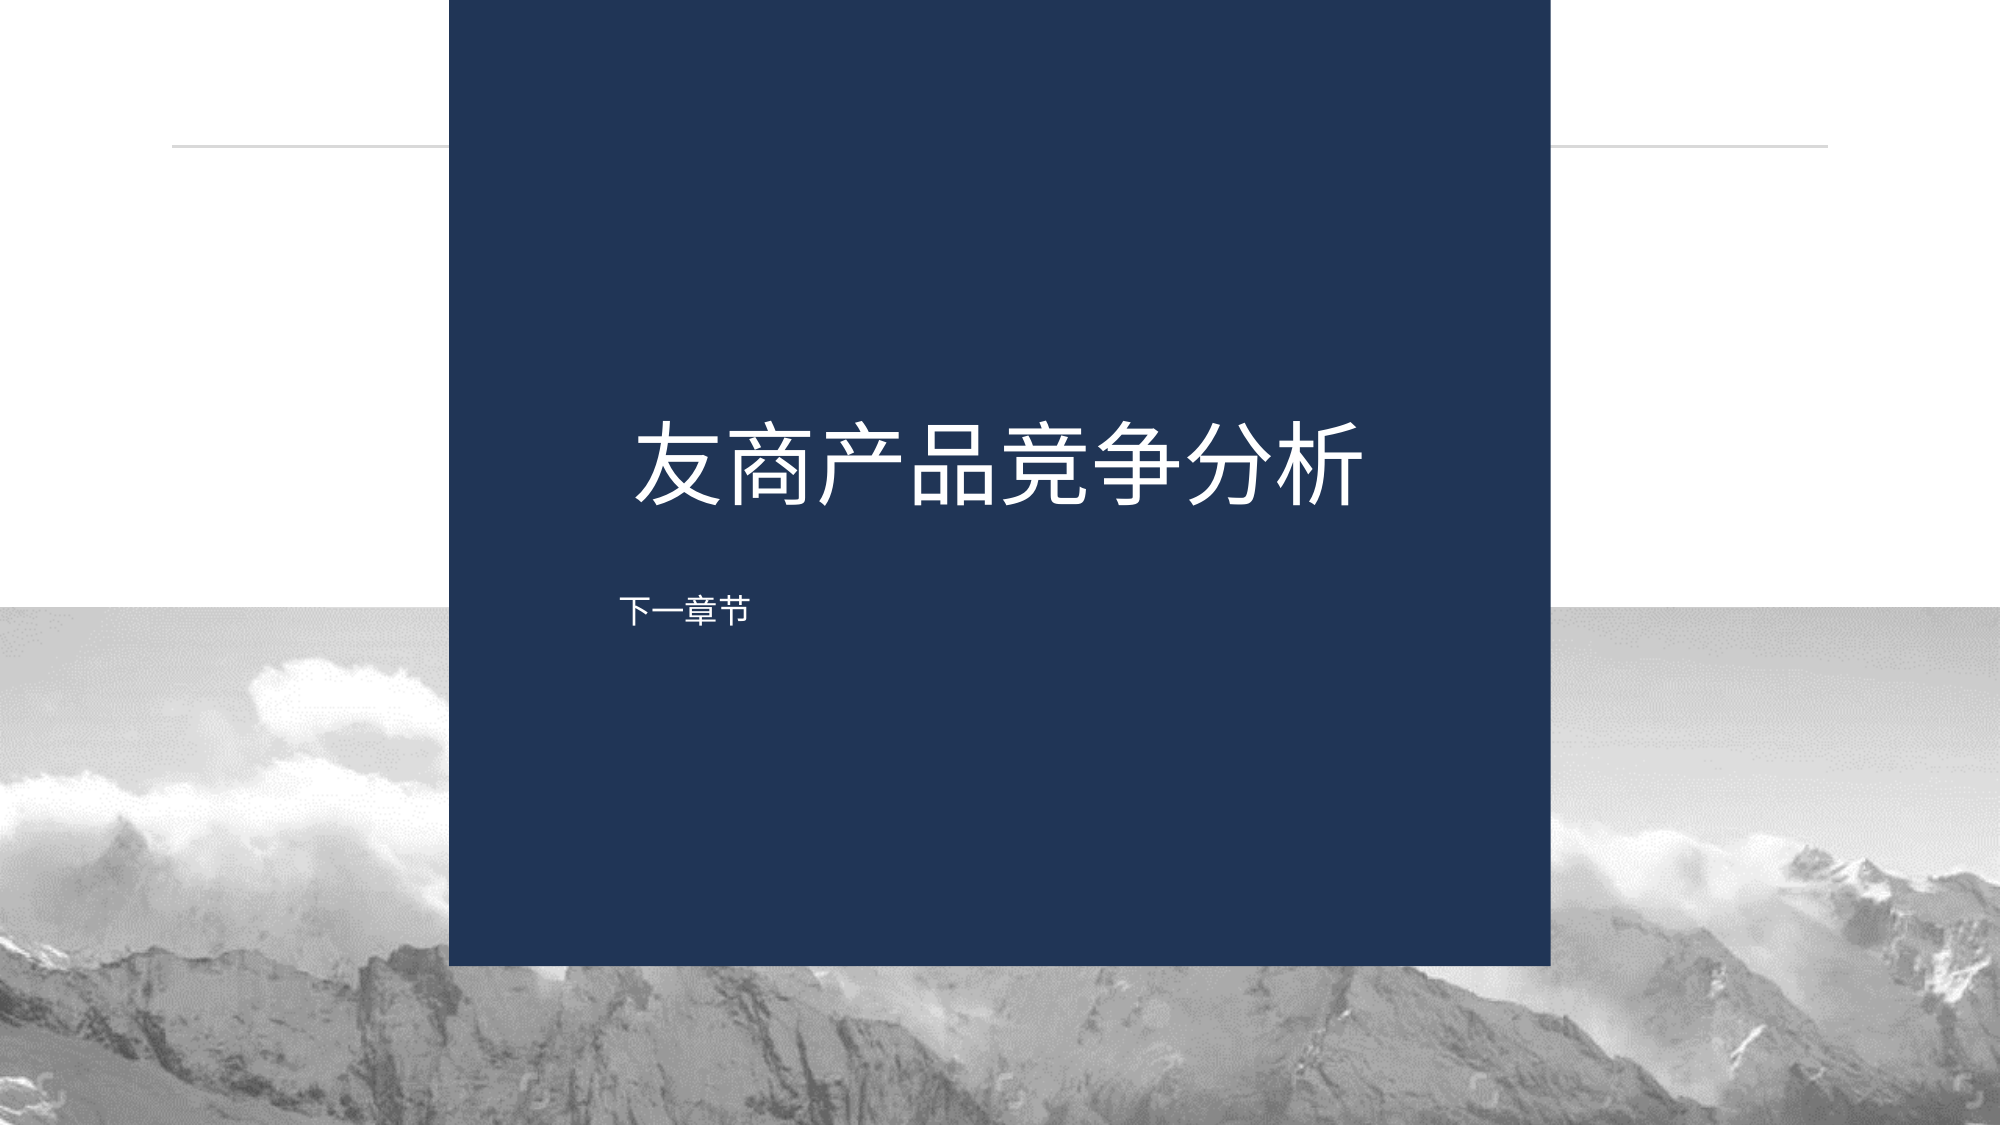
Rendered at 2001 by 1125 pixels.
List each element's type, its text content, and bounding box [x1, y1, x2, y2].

picture [0, 607, 2000, 1125]
list 友商产品竞争分析 [509, 381, 1491, 557]
list 下一章节 [603, 587, 1333, 693]
